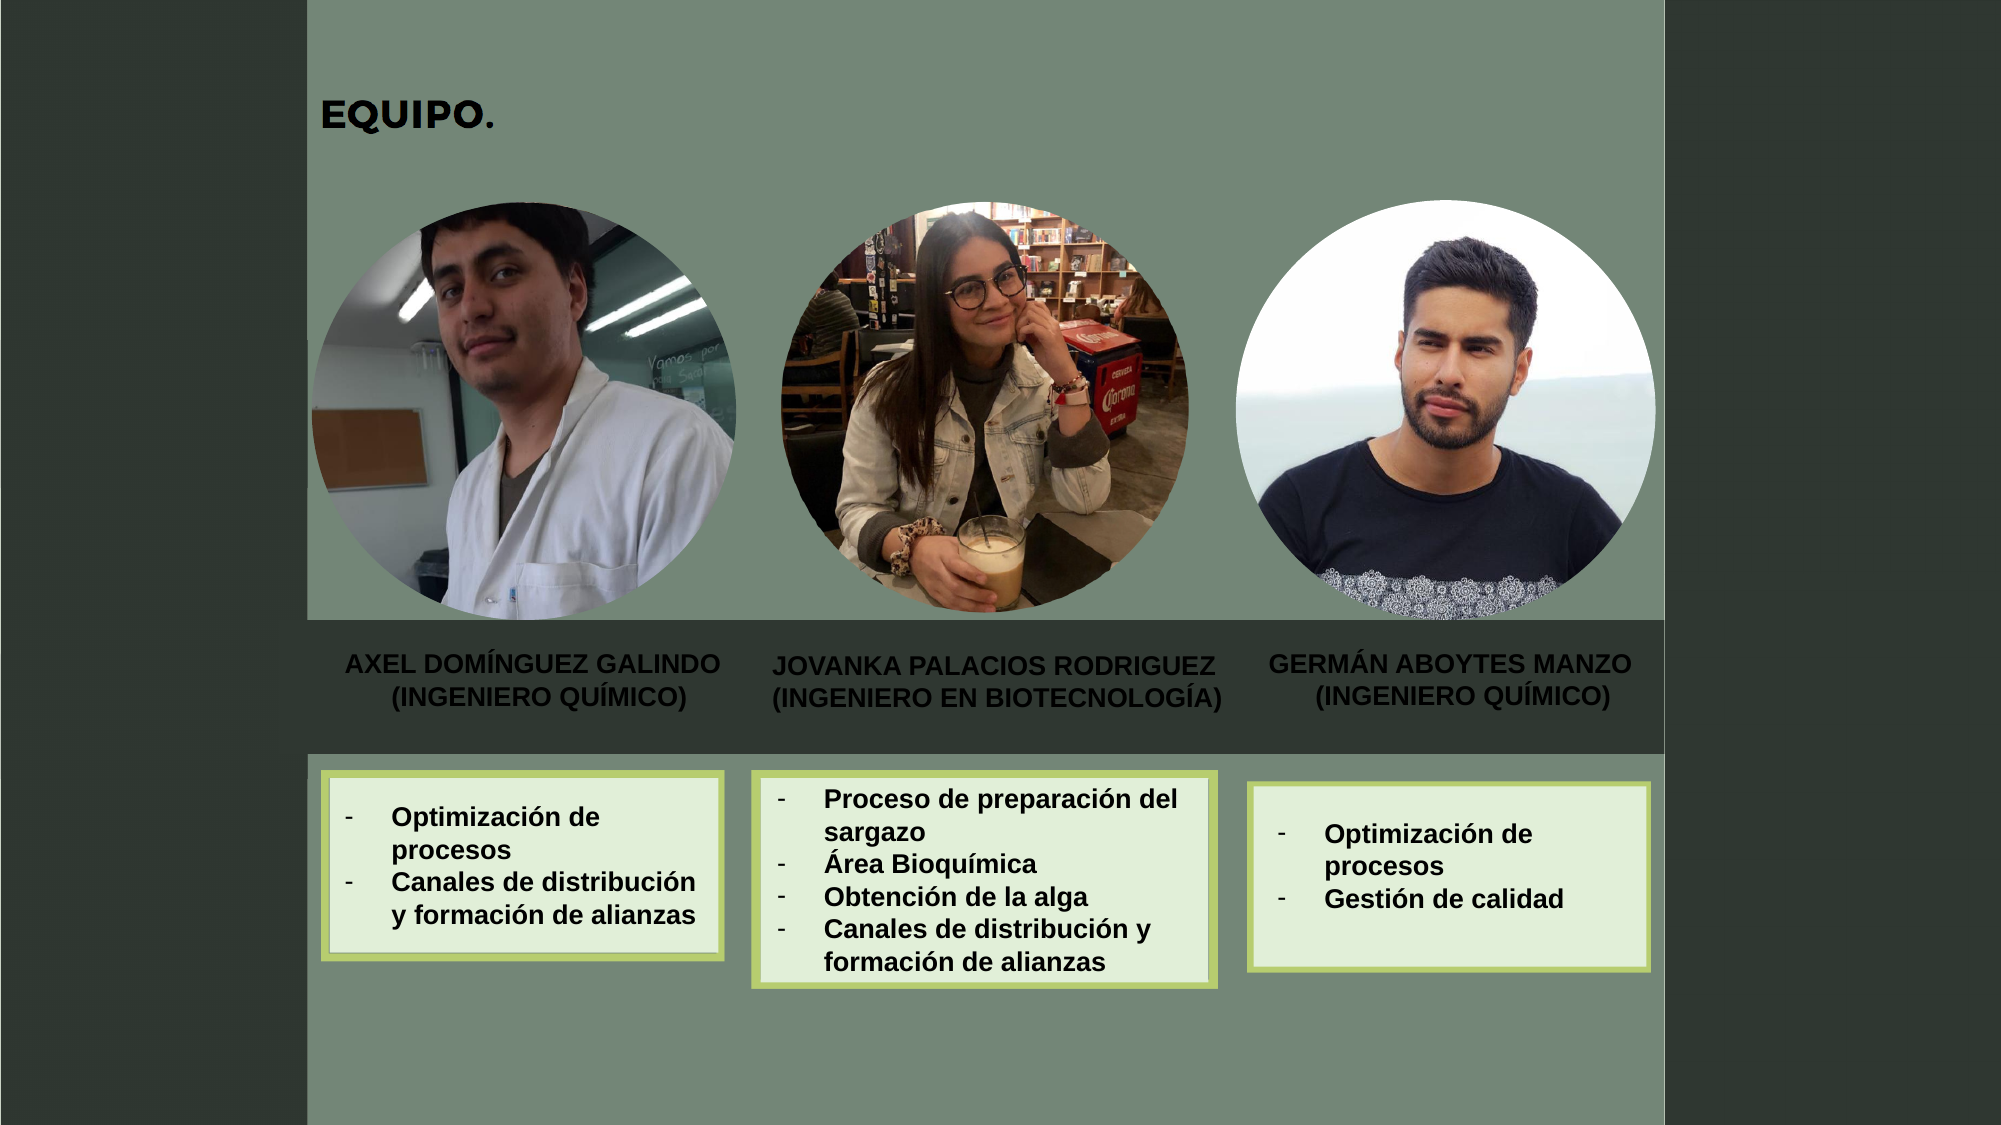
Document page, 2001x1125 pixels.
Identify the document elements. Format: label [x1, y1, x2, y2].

list [307, 0, 1665, 618]
list [307, 762, 1665, 1125]
list [1660, 476, 1665, 619]
picture [0, 0, 2001, 1125]
